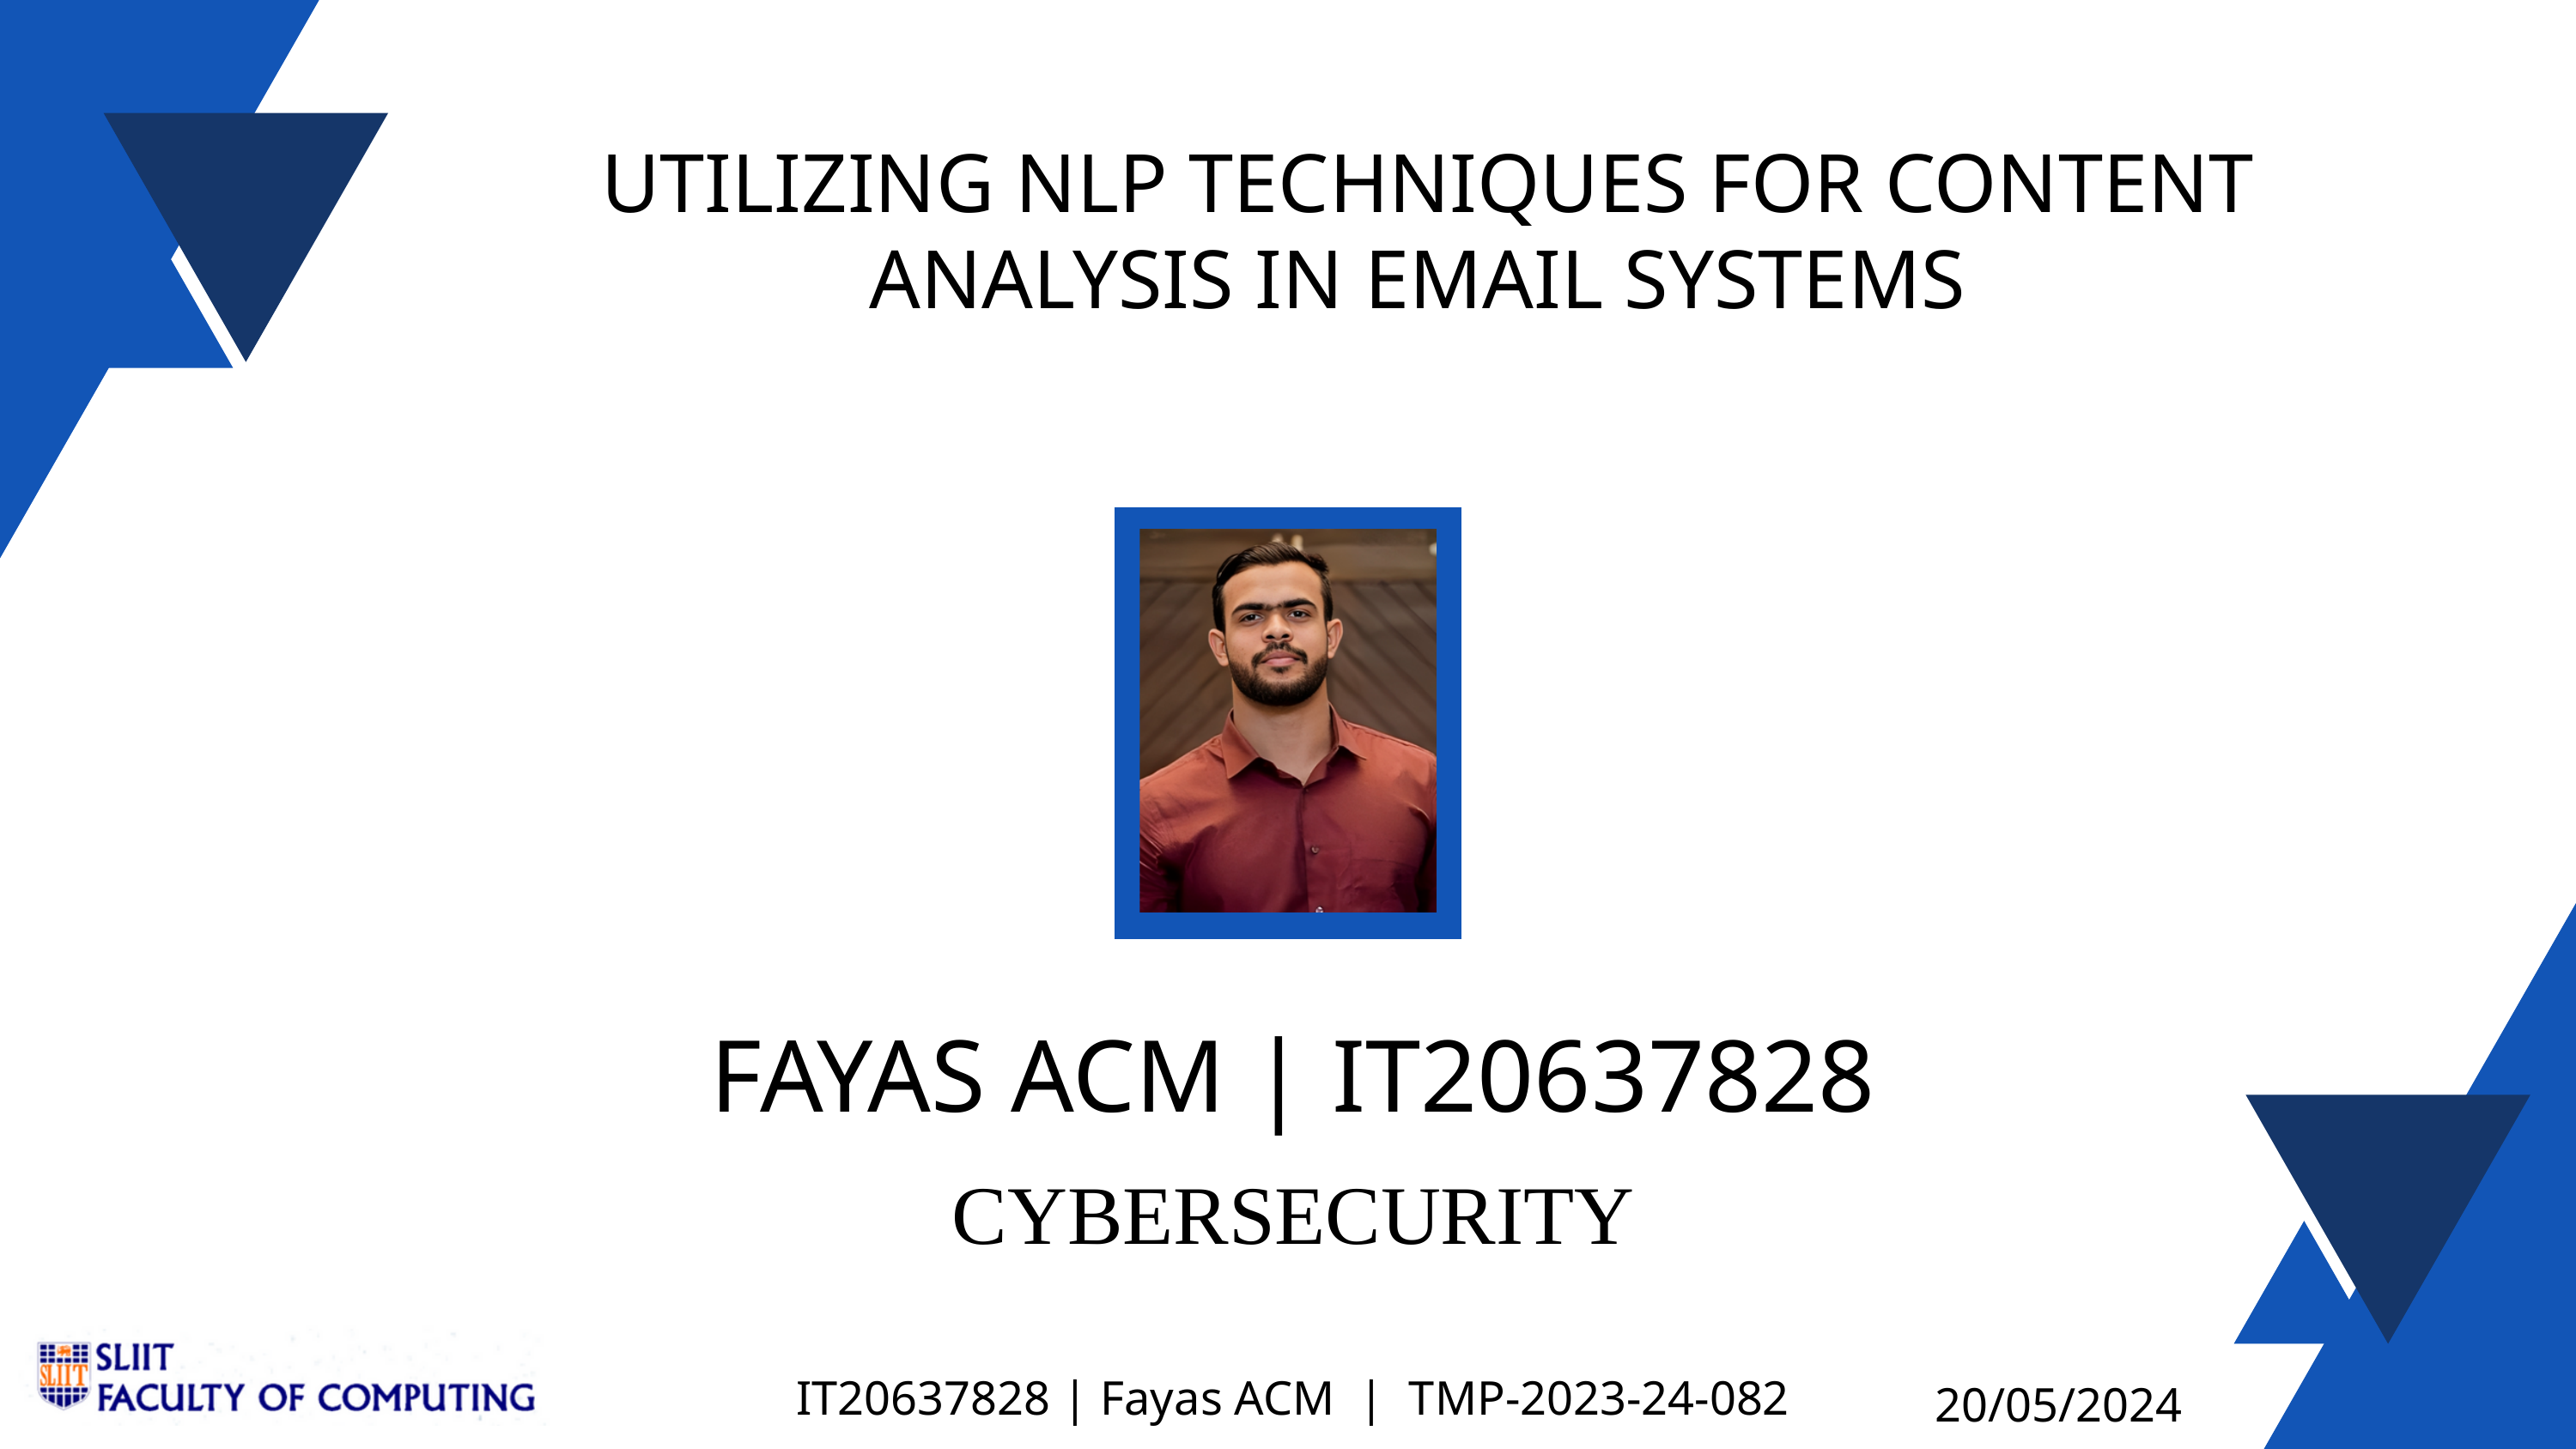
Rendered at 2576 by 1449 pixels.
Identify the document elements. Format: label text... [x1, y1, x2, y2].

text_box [103, 112, 389, 362]
text_box CYBERSECURITY [914, 1144, 1673, 1261]
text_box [1114, 506, 1462, 939]
text_box [18, 1319, 557, 1426]
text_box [0, 0, 371, 604]
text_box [92, 245, 234, 368]
text_box FAYAS ACM | IT20637828 [648, 992, 1939, 1132]
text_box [2216, 839, 2576, 1449]
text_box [2245, 1094, 2531, 1344]
text_box UTILIZING NLP TECHNIQUES FOR CONTENT ANALYSIS IN EMAIL SYSTEMS [551, 132, 2305, 325]
text_box IT20637828 | Fayas ACM | TMP-2023-24-082 [687, 1359, 1899, 1425]
text_box 20/05/2024 [1912, 1366, 2206, 1432]
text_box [2233, 1220, 2375, 1344]
